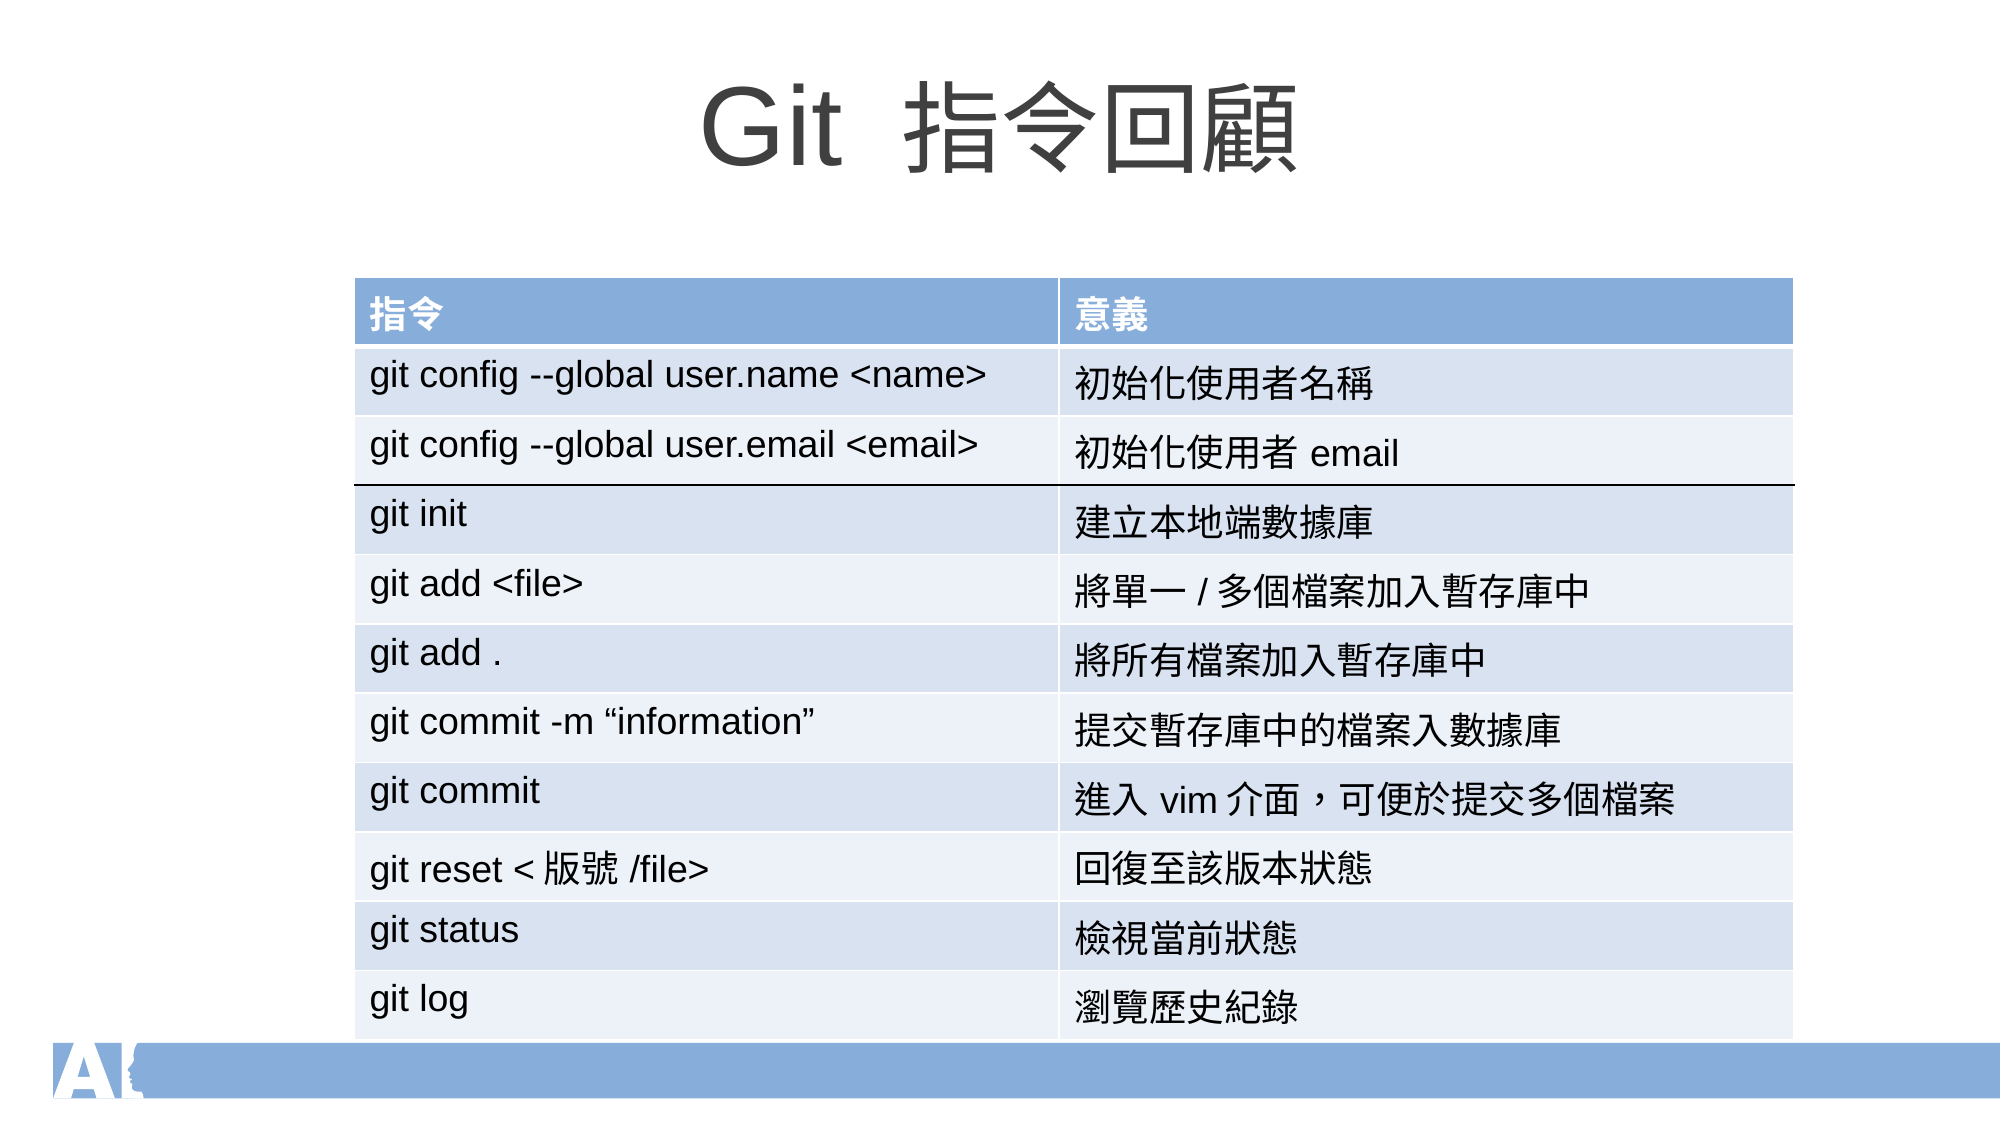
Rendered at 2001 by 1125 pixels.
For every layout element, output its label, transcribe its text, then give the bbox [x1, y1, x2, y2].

table_cell 檢視當前狀態 [1060, 902, 1793, 970]
table_cell git log [355, 971, 1058, 1039]
table_cell git config --global user.email <email> [355, 417, 1058, 484]
table_cell git add . [355, 625, 1058, 692]
table_cell 進入vim介面，可便於提交多個檔案 [1060, 763, 1793, 831]
table_cell 提交暫存庫中的檔案入數據庫 [1060, 694, 1793, 762]
table_cell git commit -m “information” [355, 694, 1058, 762]
table_cell 將單一/多個檔案加入暫存庫中 [1060, 555, 1793, 623]
table_cell git status [355, 902, 1058, 970]
table_cell git reset <版號/file> [355, 833, 1058, 900]
table_cell 初始化使用者名稱 [1060, 349, 1793, 415]
table_cell git init [355, 486, 1058, 554]
list Git 指令回顧 [0, 55, 2000, 186]
table_header 意義 [1060, 278, 1793, 344]
table_cell 初始化使用者email [1060, 417, 1793, 484]
table_header 指令 [355, 278, 1058, 344]
table_cell git add <file> [355, 555, 1058, 623]
table_cell 將所有檔案加入暫存庫中 [1060, 625, 1793, 692]
table_cell git config --global user.name <name> [355, 349, 1058, 415]
table_cell 建立本地端數據庫 [1060, 486, 1793, 554]
table_cell 回復至該版本狀態 [1060, 833, 1793, 900]
table_cell 瀏覽歷史紀錄 [1060, 971, 1793, 1039]
table_cell git commit [355, 763, 1058, 831]
